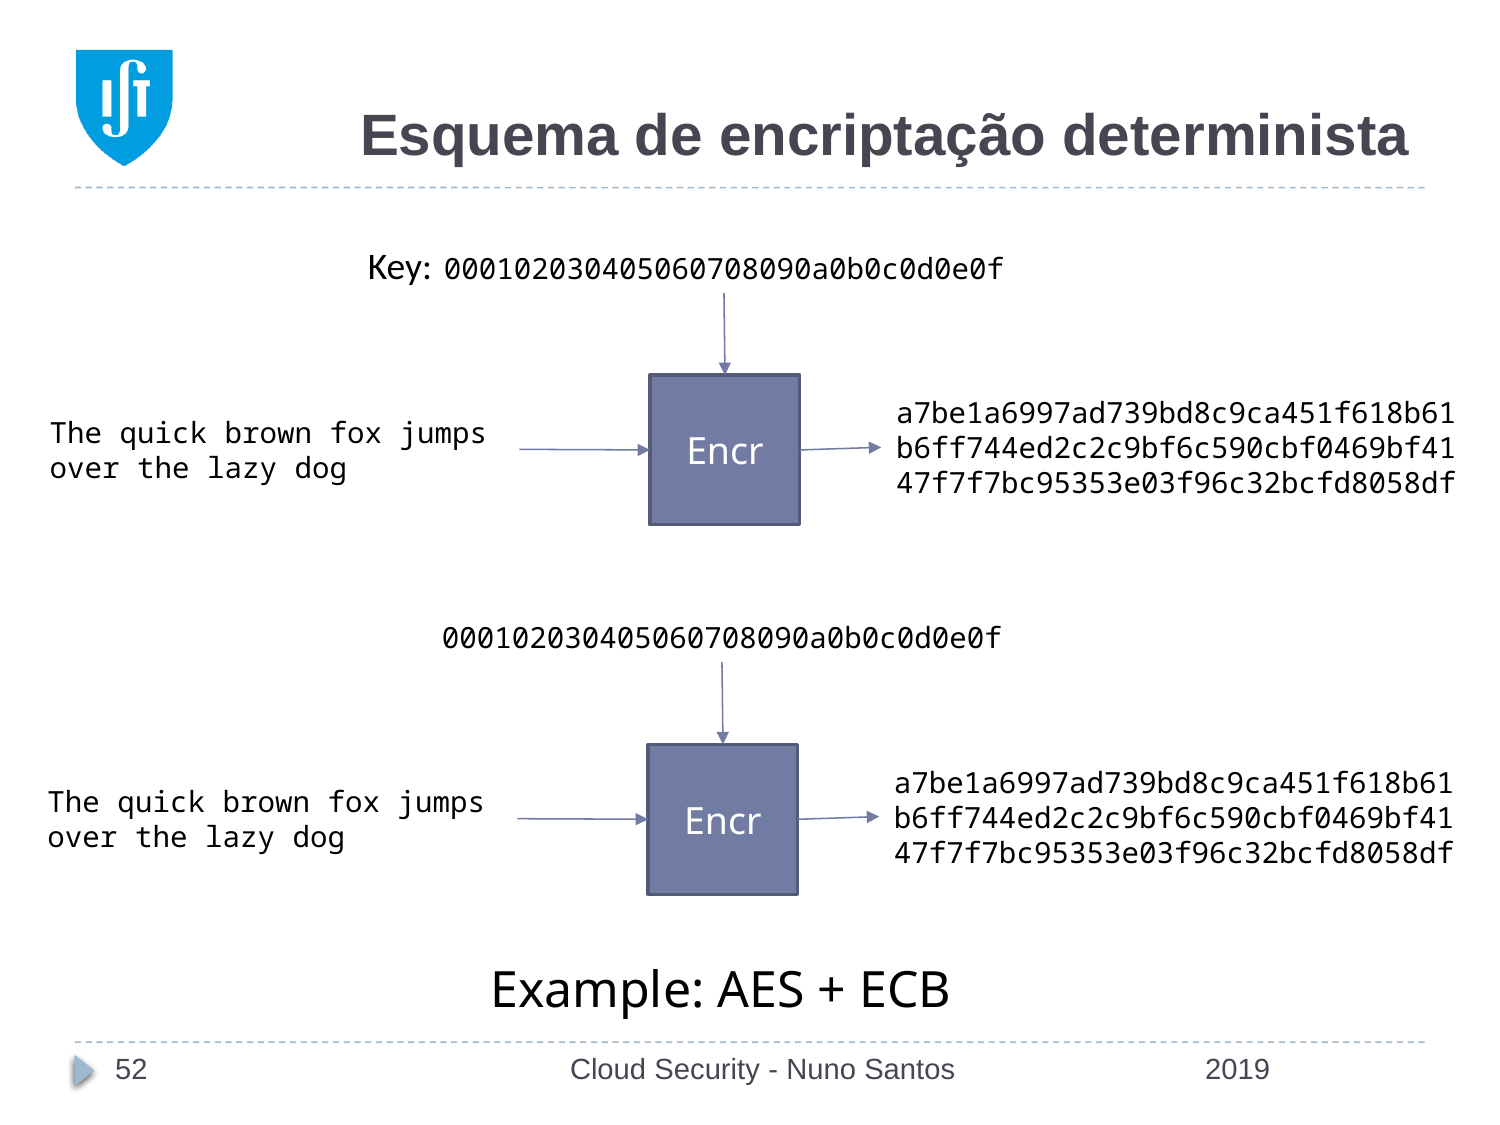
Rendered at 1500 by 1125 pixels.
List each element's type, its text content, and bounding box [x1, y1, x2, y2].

text_box 000102030405060708090a0b0c0d0e0f [448, 243, 1019, 293]
text_box Key: [353, 234, 448, 295]
title Esquema de encriptação determinista [179, 37, 1425, 175]
text_box The quick brown fox jumps over the lazy dog [34, 407, 520, 492]
text_box Example: AES + ECB [475, 949, 967, 1025]
slide_number 52 [100, 1042, 426, 1103]
slide_number 2019 [1051, 1042, 1426, 1103]
text_box The quick brown fox jumps over the lazy dog [32, 776, 518, 861]
text_box Encr [646, 743, 799, 896]
picture [68, 42, 179, 175]
text_box a7be1a6997ad739bd8c9ca451f618b61 b6ff744ed2c2c9bf6c590cbf0469bf41 47f7f7bc95353e03f96c32bcfd8058df [879, 756, 1469, 877]
text_box 000102030405060708090a0b0c0d0e0f [427, 612, 1017, 663]
text_box a7be1a6997ad739bd8c9ca451f618b61 b6ff744ed2c2c9bf6c590cbf0469bf41 47f7f7bc95353e03f96c32bcfd8058df [881, 387, 1471, 508]
text_box Encr [648, 373, 801, 526]
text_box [799, 447, 901, 451]
footer Cloud Security - Nuno Santos [475, 1042, 1051, 1103]
